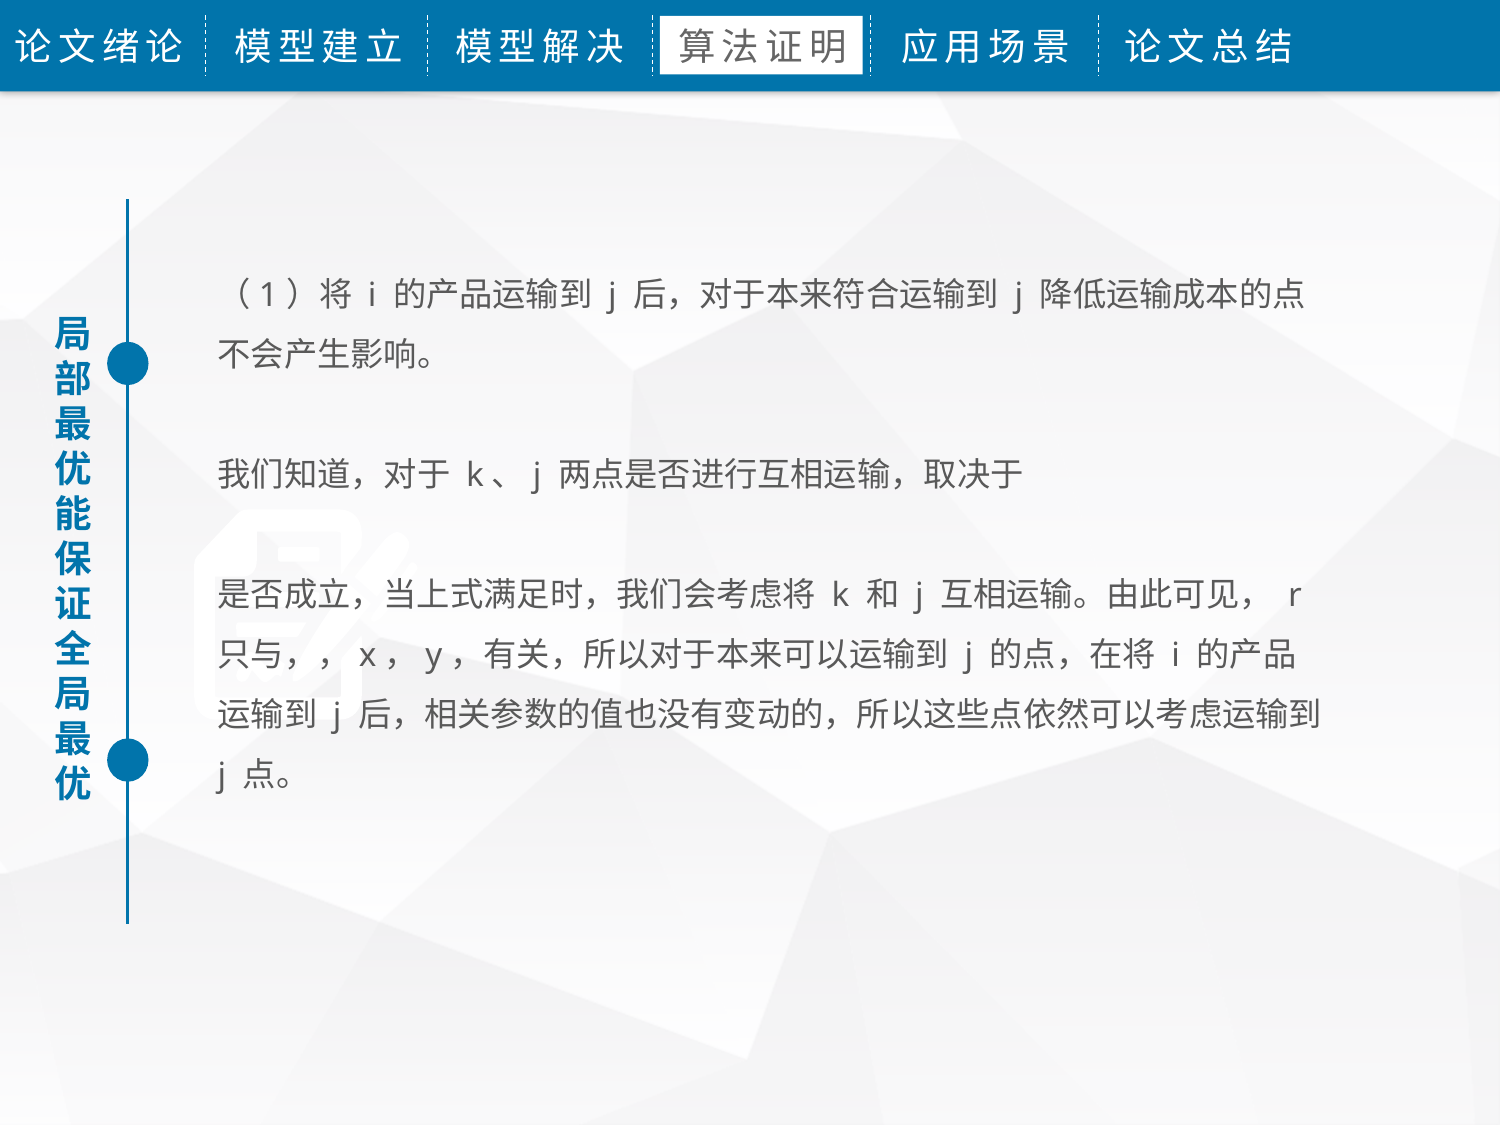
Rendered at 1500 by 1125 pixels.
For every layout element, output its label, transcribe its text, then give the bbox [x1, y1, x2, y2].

text_box 算法证明 [663, 15, 870, 76]
text_box 算法证明 [871, 15, 876, 76]
picture [0, 92, 1500, 1125]
text_box [659, 15, 663, 75]
text_box 模型建立 [214, 15, 423, 76]
text_box 应用场景 [886, 15, 1098, 76]
text_box 论文总结 [1109, 15, 1322, 76]
text_box [0, 0, 1500, 92]
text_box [194, 509, 418, 720]
text_box 局部最优能保证全局最优 [39, 302, 107, 813]
text_box 论文绪论 [0, 15, 211, 76]
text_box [107, 199, 149, 925]
text_box 模型解决 [440, 15, 652, 76]
